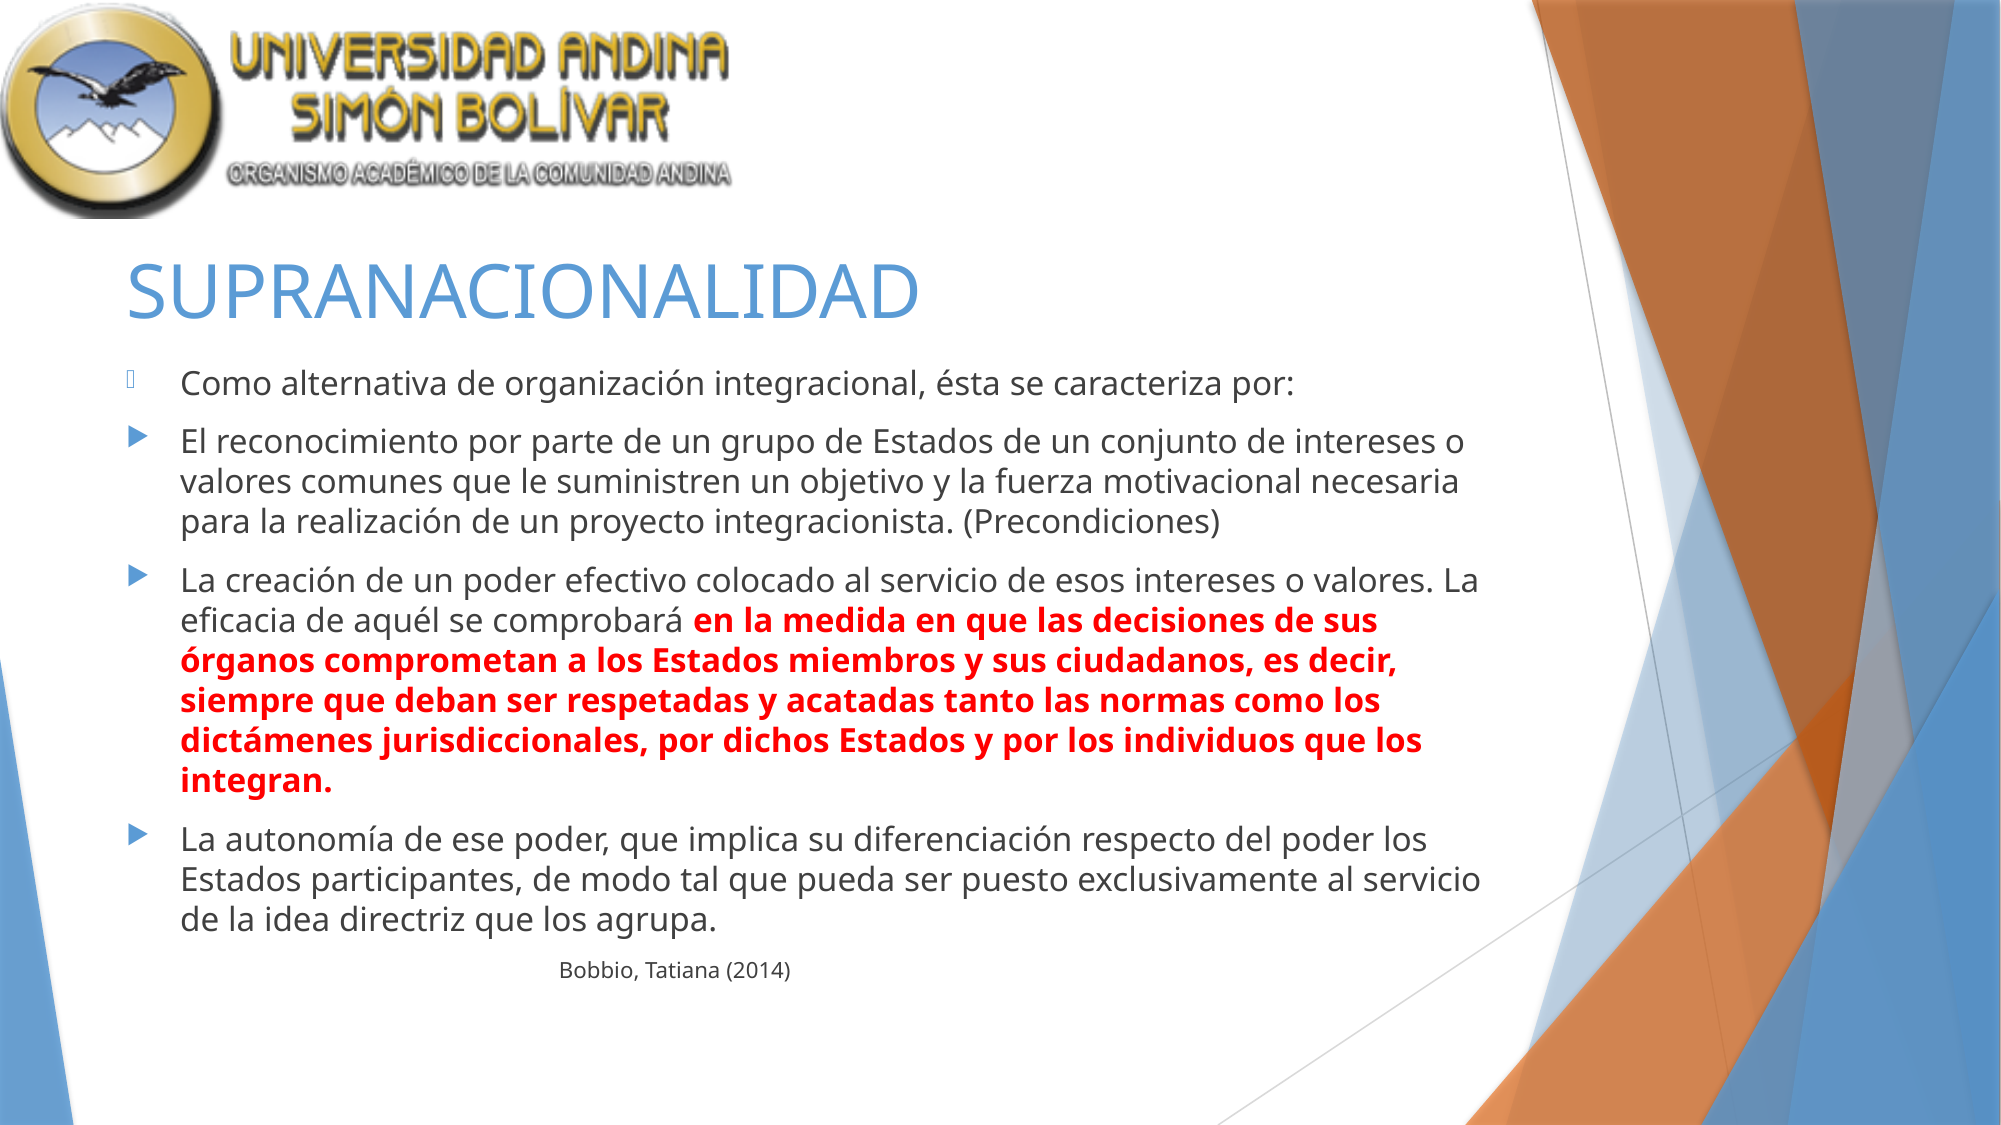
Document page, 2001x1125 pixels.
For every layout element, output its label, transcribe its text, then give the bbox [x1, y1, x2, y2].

list Como alternativa de organización integracional, ésta se caracteriza por: El reconocimiento por parte de un grupo de Estados de un conjunto de intereses o valores comunes que le suministren un objetivo y la fuerza motivacional necesaria para la realización de un proyecto integracionista. (Precondiciones) La creación de un poder efectivo colocado al servicio de esos intereses o valores. La eficacia de aquél se comprobará en la medida en que las decisiones de sus órganos comprometan a los Estados miembros y sus ciudadanos, es decir, siempre que deban ser respetadas y acatadas tanto las normas como los dictámenes jurisdiccionales, por dichos Estados y por los individuos que los integran. La autonomía de ese poder, que implica su diferenciación respecto del poder los Estados participantes, de modo tal que pueda ser puesto exclusivamente al servicio de la idea directriz que los agrupa. Bobbio, Tatiana (2014) [111, 354, 1522, 992]
title SUPRANACIONALIDAD [111, 236, 1522, 354]
picture [0, 1, 765, 220]
